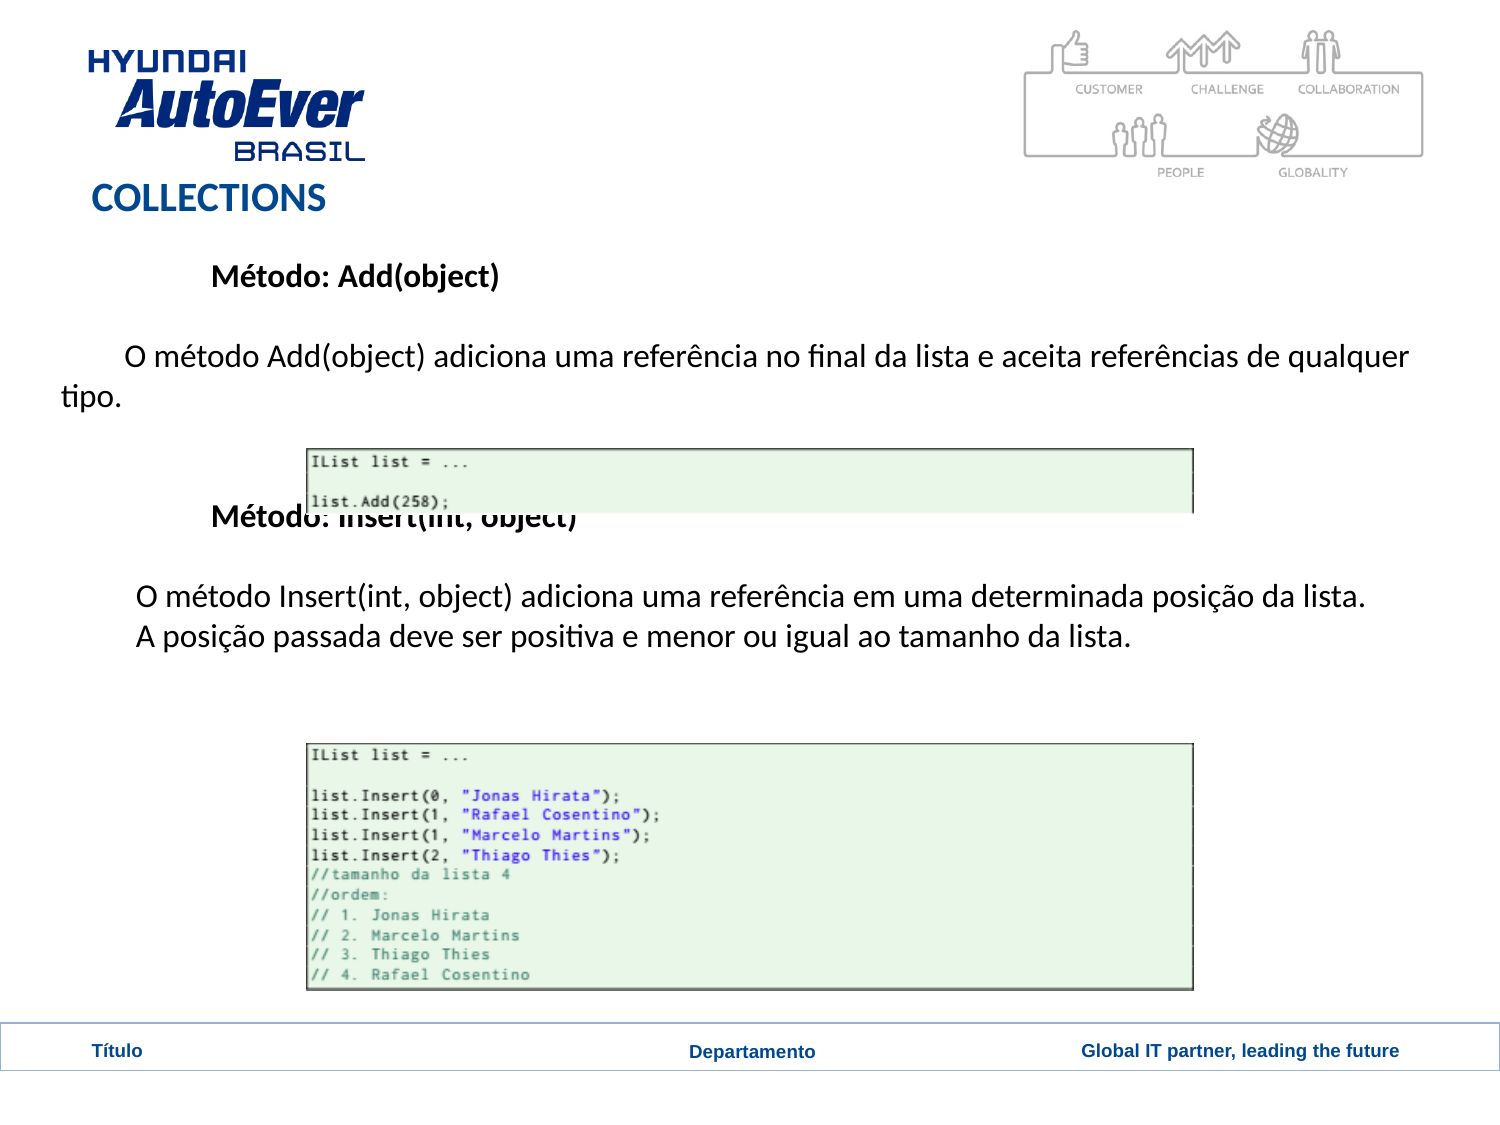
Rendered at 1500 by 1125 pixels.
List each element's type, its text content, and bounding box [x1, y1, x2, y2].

picture [1022, 23, 1424, 185]
list Método: Add(object) O método Add(object) adiciona uma referência no final da lista e aceita referências de qualquer tipo. Método: Insert(int, object) O método Insert(int, object) adiciona uma referência em uma determinada posição da lista. A posição passada deve ser positiva e menor ou igual ao tamanho da lista. [45, 207, 1447, 1009]
title COLLECTIONS [76, 169, 999, 207]
picture [305, 448, 1194, 515]
picture [88, 50, 349, 78]
picture [305, 743, 1194, 991]
picture [115, 79, 365, 161]
